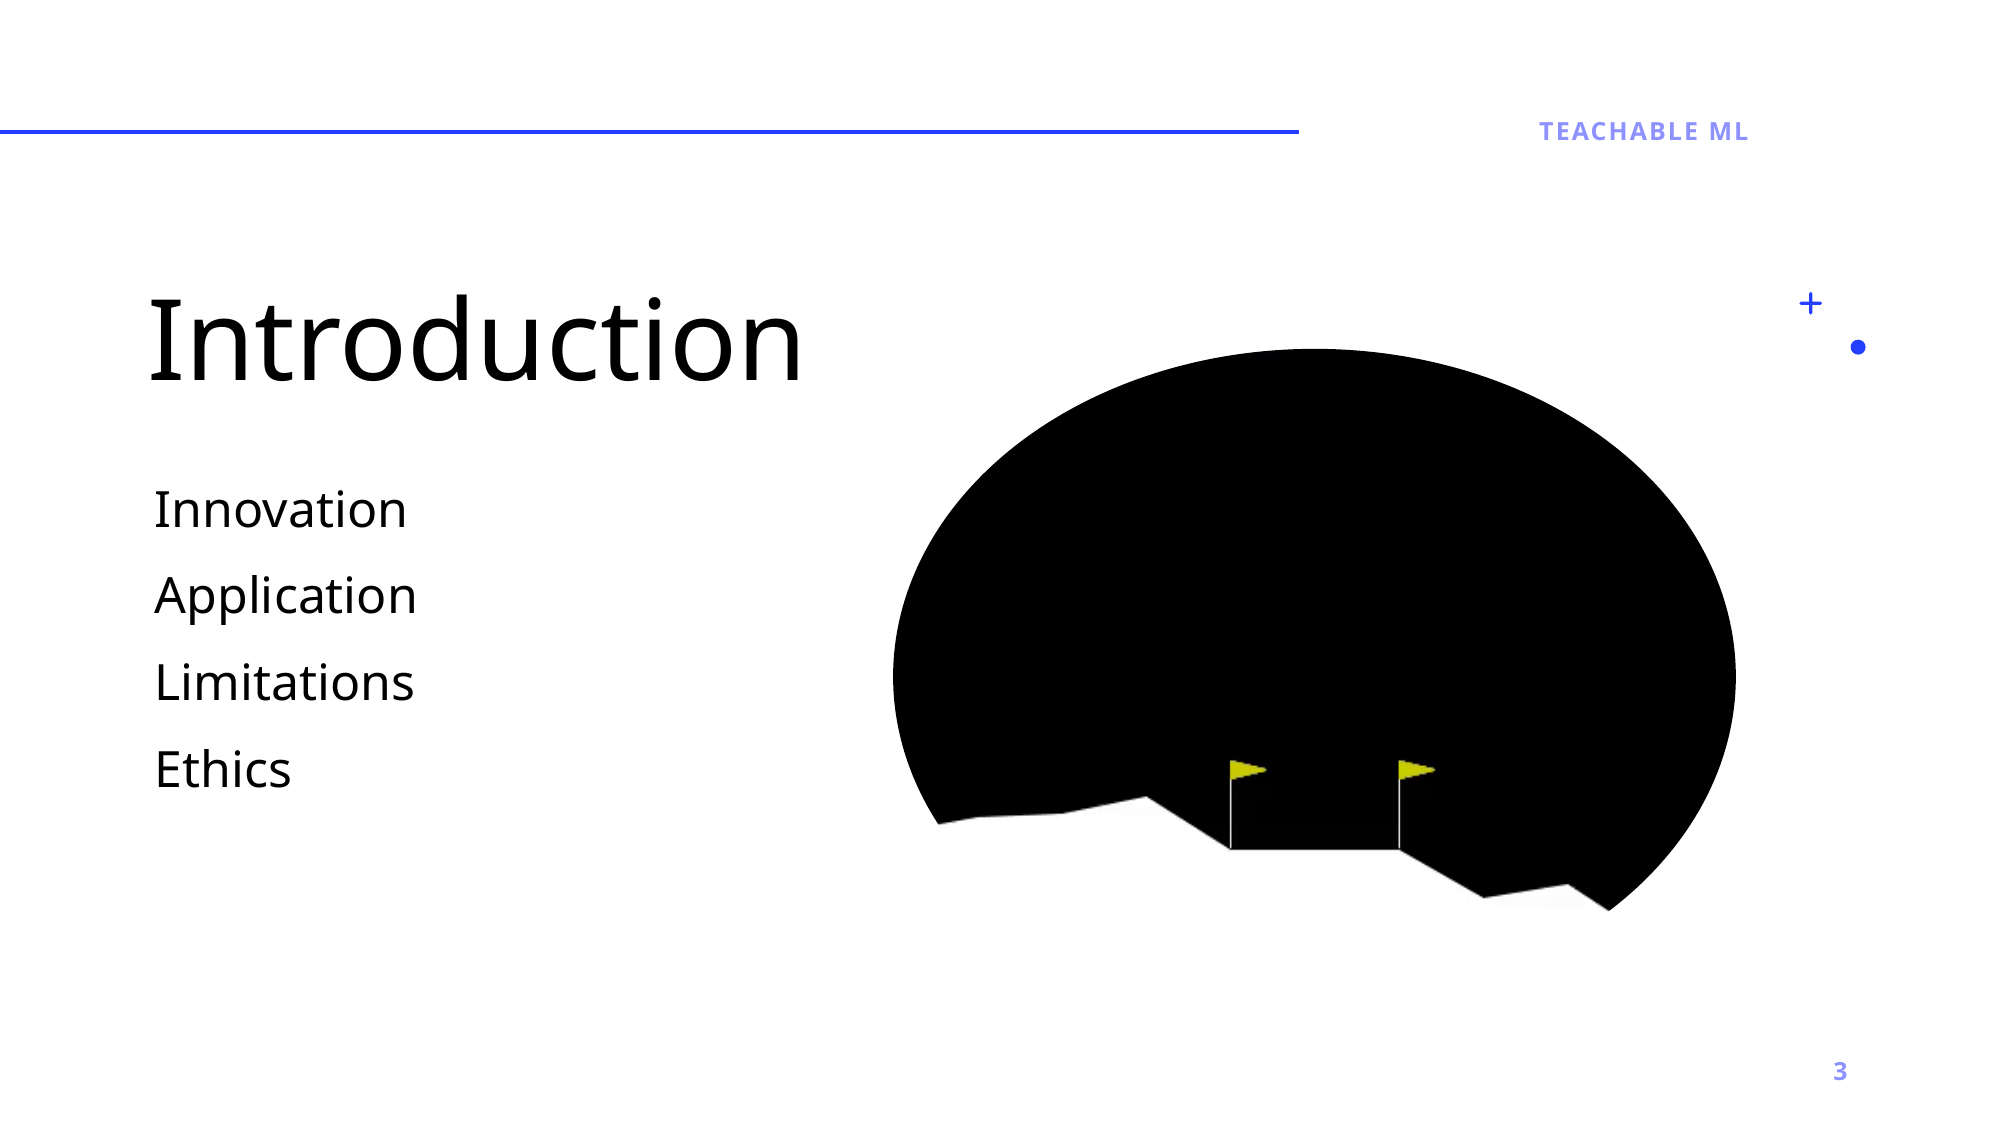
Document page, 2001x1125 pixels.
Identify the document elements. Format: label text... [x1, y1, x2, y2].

picture [893, 348, 1736, 1005]
slide_number 3 [1412, 1042, 1863, 1103]
footer Teachable ML [1306, 101, 1982, 162]
list Innovation Application Limitations Ethics [139, 463, 1155, 1013]
title Introduction [131, 218, 1148, 413]
